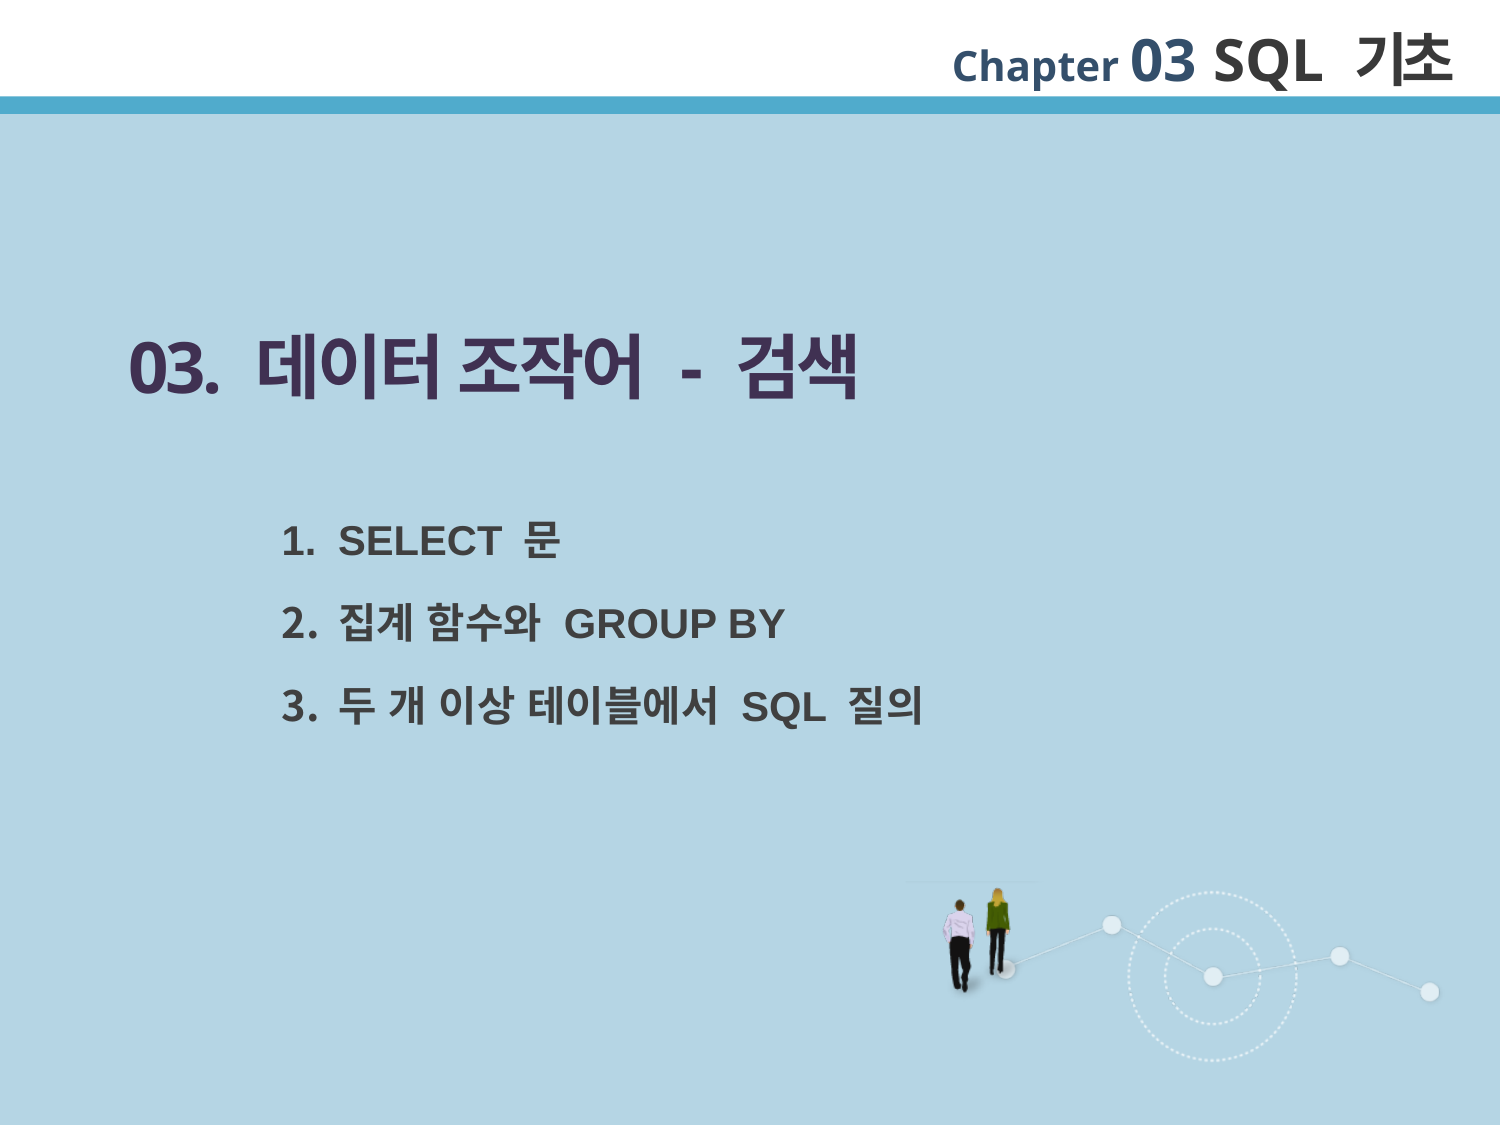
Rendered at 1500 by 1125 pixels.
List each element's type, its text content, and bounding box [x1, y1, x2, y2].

picture [905, 881, 1449, 1104]
text_box 03. 데이터 조작어 - 검색 [113, 307, 894, 416]
text_box SELECT 문 집계 함수와 GROUP BY 두 개 이상 테이블에서 SQL 질의 [266, 481, 1390, 901]
